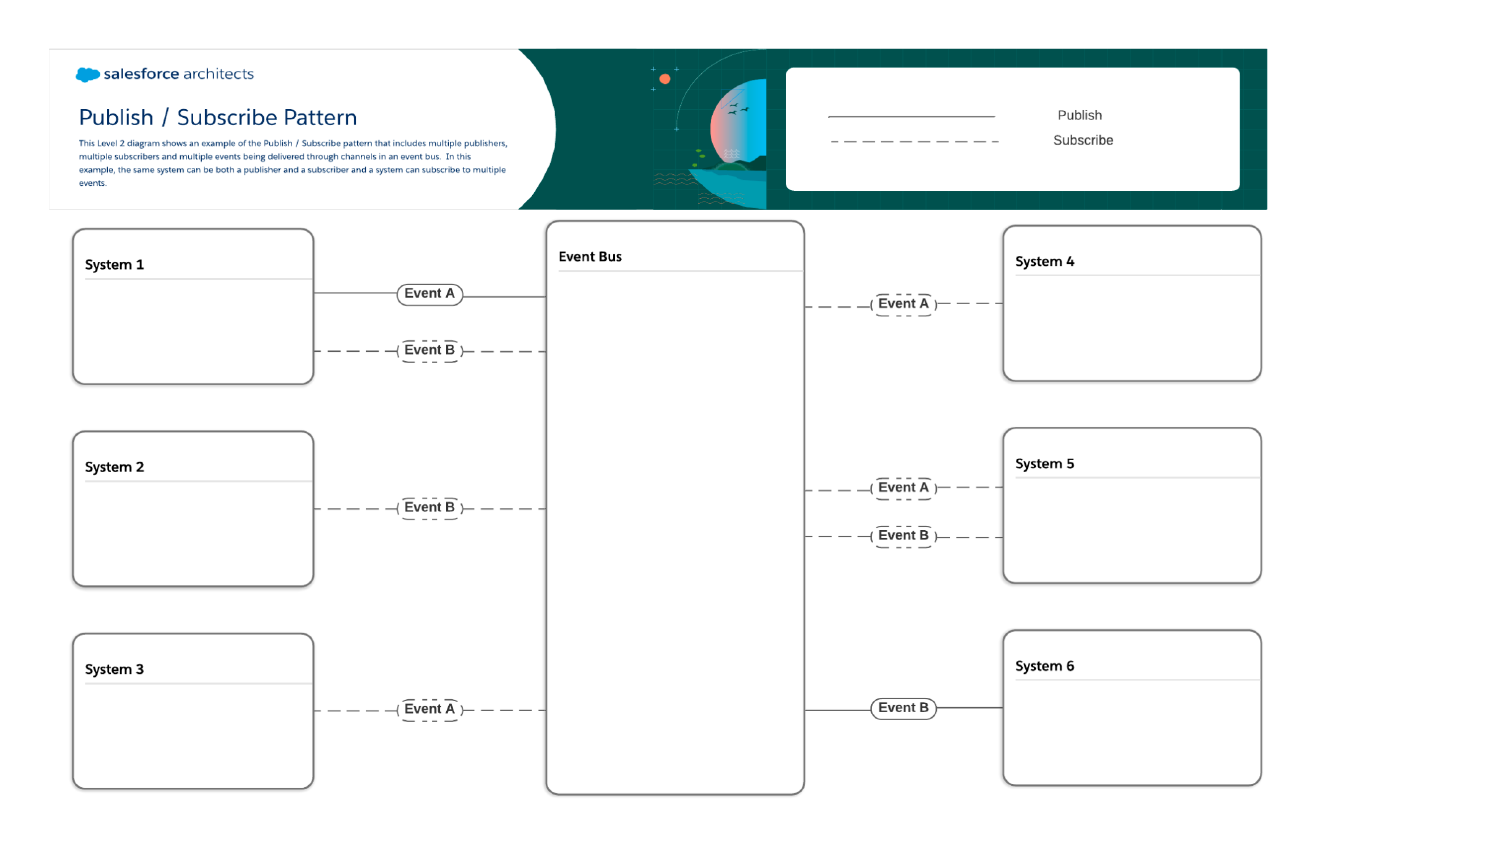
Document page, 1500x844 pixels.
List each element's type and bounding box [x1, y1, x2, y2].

picture [24, 24, 1292, 819]
